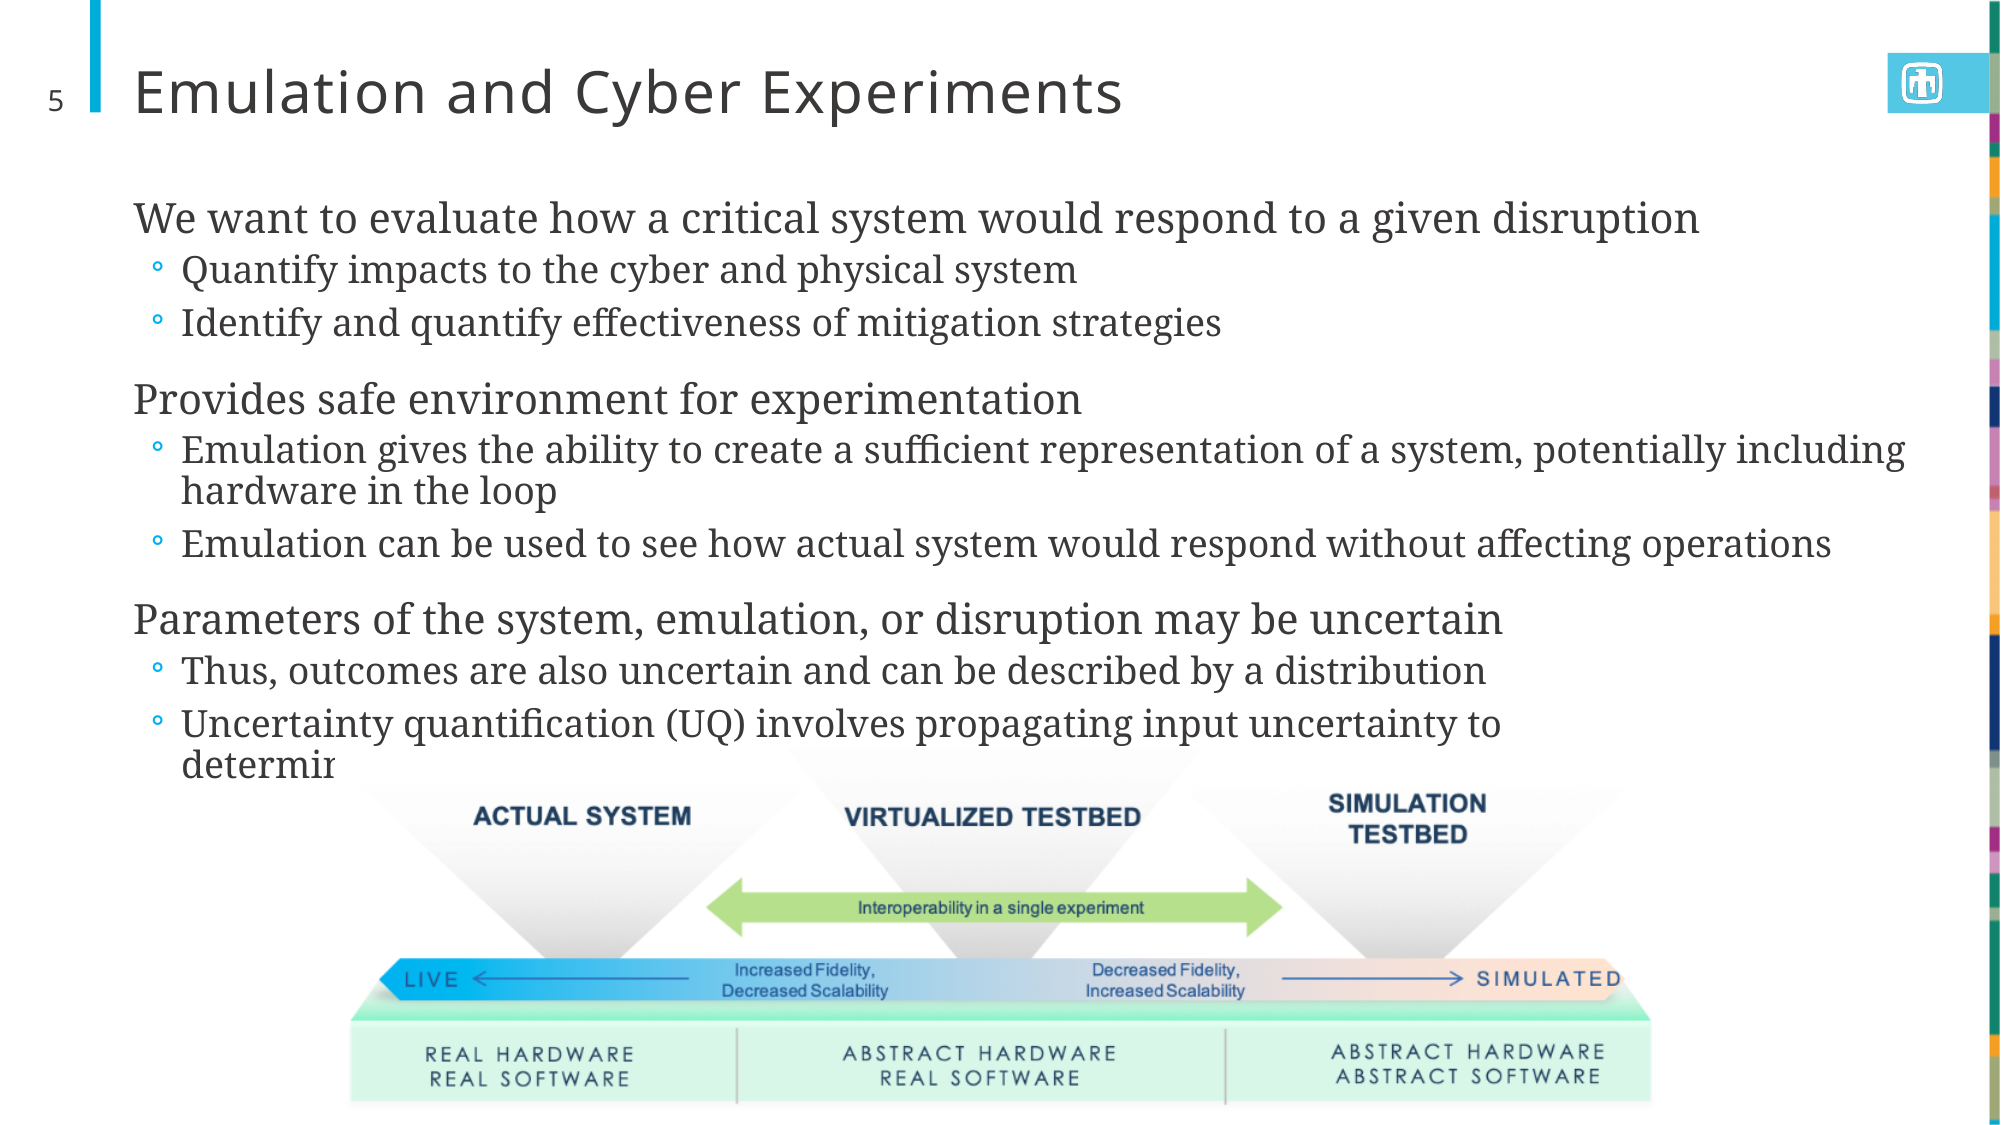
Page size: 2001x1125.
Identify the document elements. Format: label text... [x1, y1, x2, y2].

picture [1990, 1, 1999, 215]
slide_number 5 [10, 71, 80, 132]
title Emulation and Cyber Experiments [118, 58, 1769, 153]
list We want to evaluate how a critical system would respond to a given disruption Quantify impacts to the cyber and physical system Identify and quantify effectiveness of mitigation strategies Provides safe environment for experimentation Emulation gives the ability to create a sufficient representation of a system, potentially including hardware in the loop Emulation can be used to see how actual system would respond without affecting operations Parameters of the system, emulation, or disruption may be uncertain Thus, outcomes are also uncertain and can be described by a distribution Uncertainty quantification (UQ) involves propagating input uncertainty to determine/approximate the distribution of outcomes [118, 190, 1908, 928]
picture [334, 747, 1666, 1124]
picture [1901, 62, 1944, 104]
picture [1990, 330, 1999, 1120]
